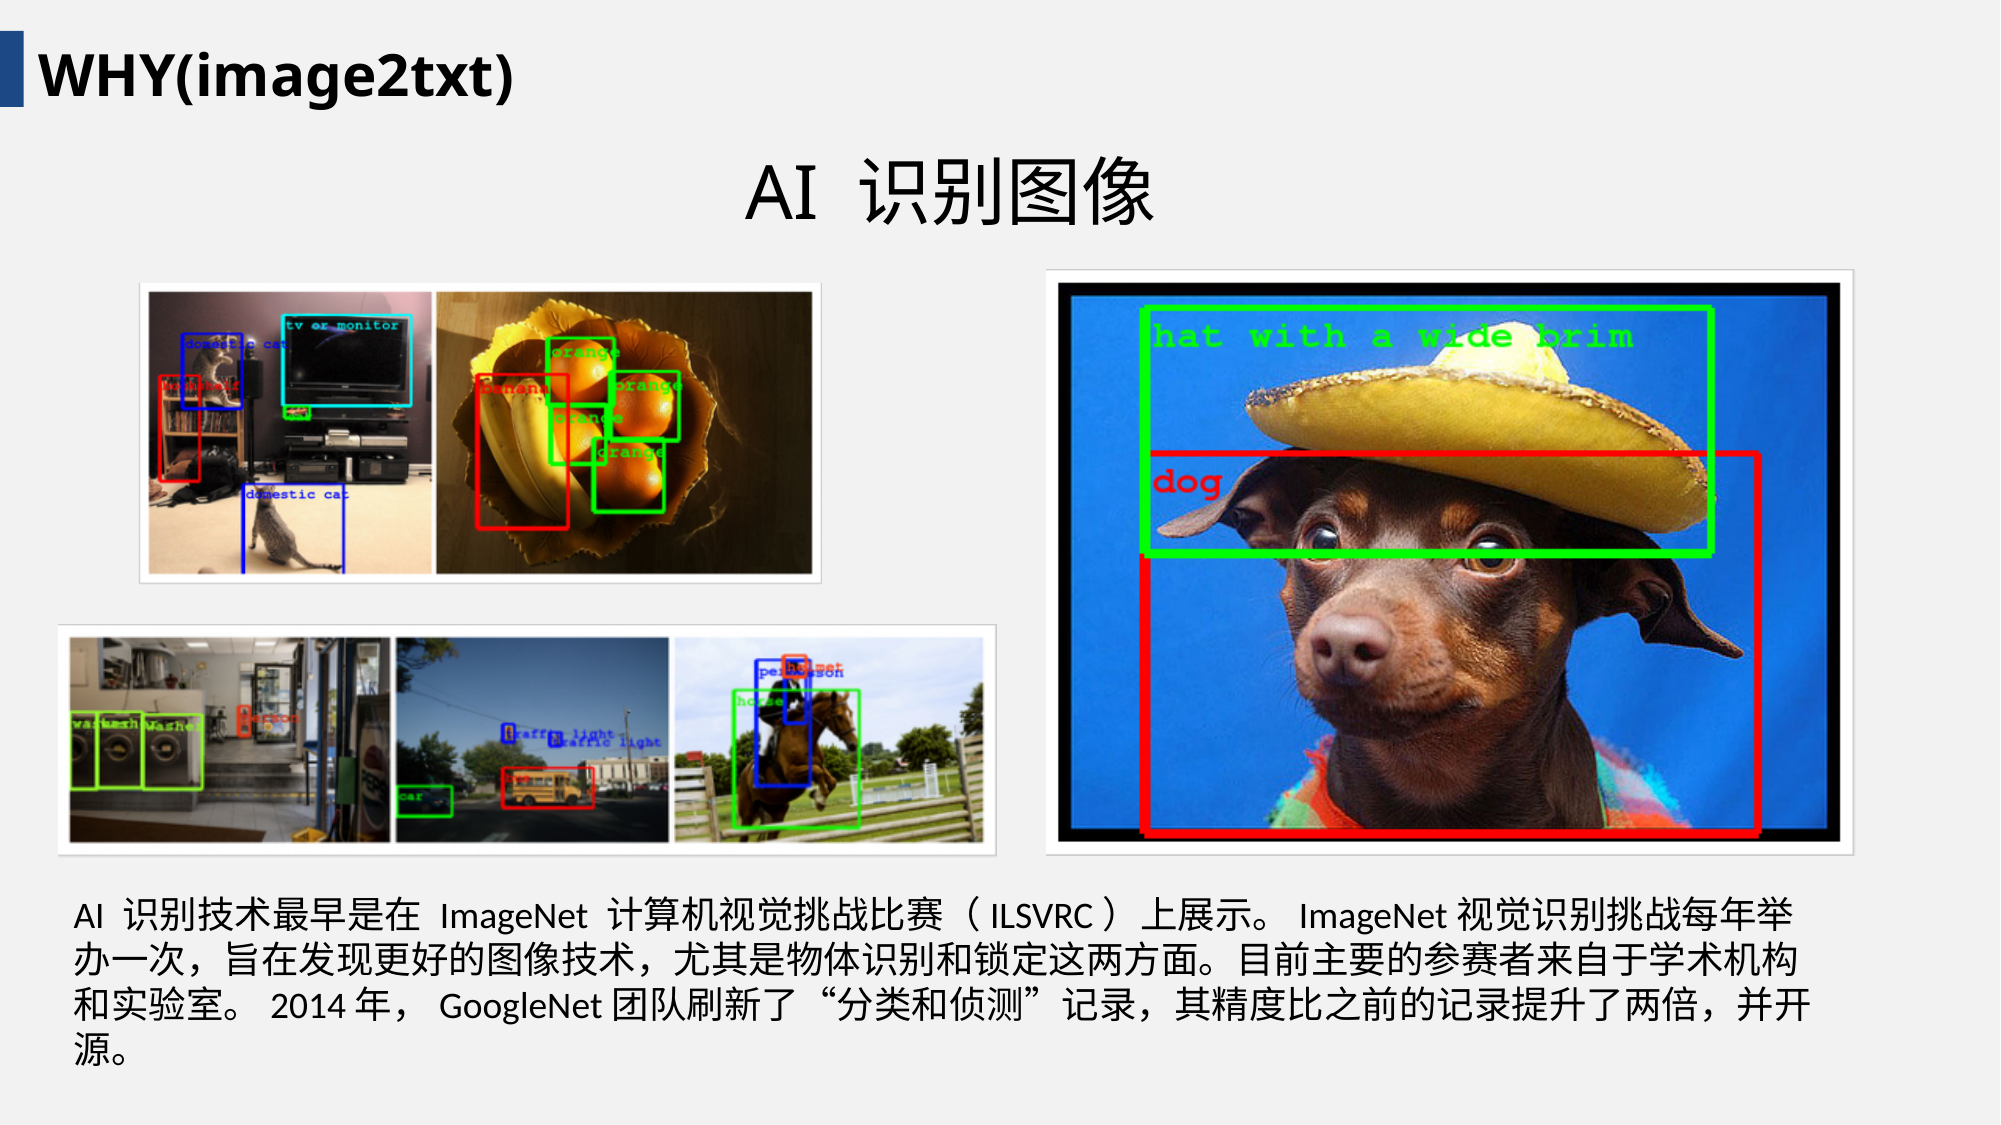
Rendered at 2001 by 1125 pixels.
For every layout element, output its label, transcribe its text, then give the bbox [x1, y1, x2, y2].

picture [58, 624, 997, 858]
text_box AI 识别图像 [730, 137, 1171, 243]
text_box [0, 30, 24, 107]
text_box WHY(image2txt) [23, 31, 630, 116]
text_box AI 识别技术最早是在 ImageNet 计算机视觉挑战比赛（ILSVRC）上展示。ImageNet视觉识别挑战每年举办一次，旨在发现更好的图像技术，尤其是物体识别和锁定这两方面。目前主要的参赛者来自于学术机构和实验室。2014年，GoogleNet团队刷新了“分类和侦测”记录，其精度比之前的记录提升了两倍，并开源。 [58, 883, 1843, 1079]
picture [138, 283, 822, 585]
picture [1046, 269, 1856, 856]
